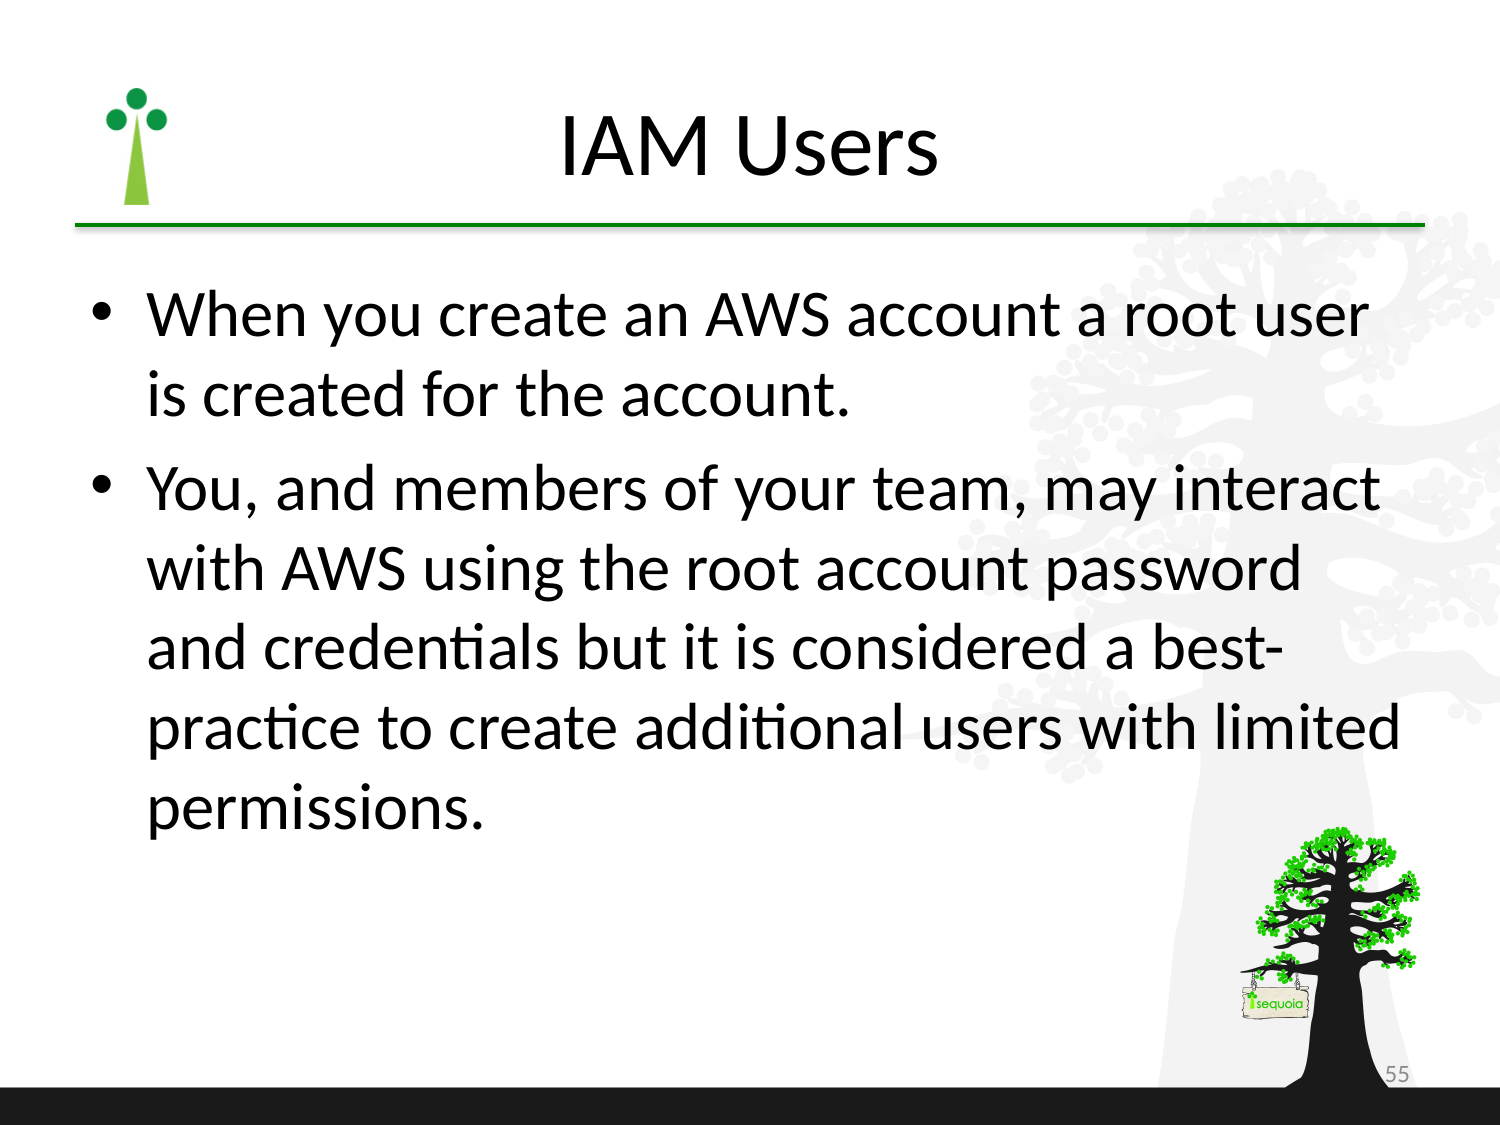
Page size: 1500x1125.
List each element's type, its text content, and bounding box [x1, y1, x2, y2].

picture [0, 0, 1500, 1125]
title IAM Users [74, 44, 1426, 233]
slide_number 55 [1074, 1042, 1425, 1103]
list When you create an AWS account a root user is created for the account. You, and members of your team, may interact with AWS using the root account password and credentials but it is considered a best-practice to create additional users with limited permissions. [75, 262, 1425, 1005]
